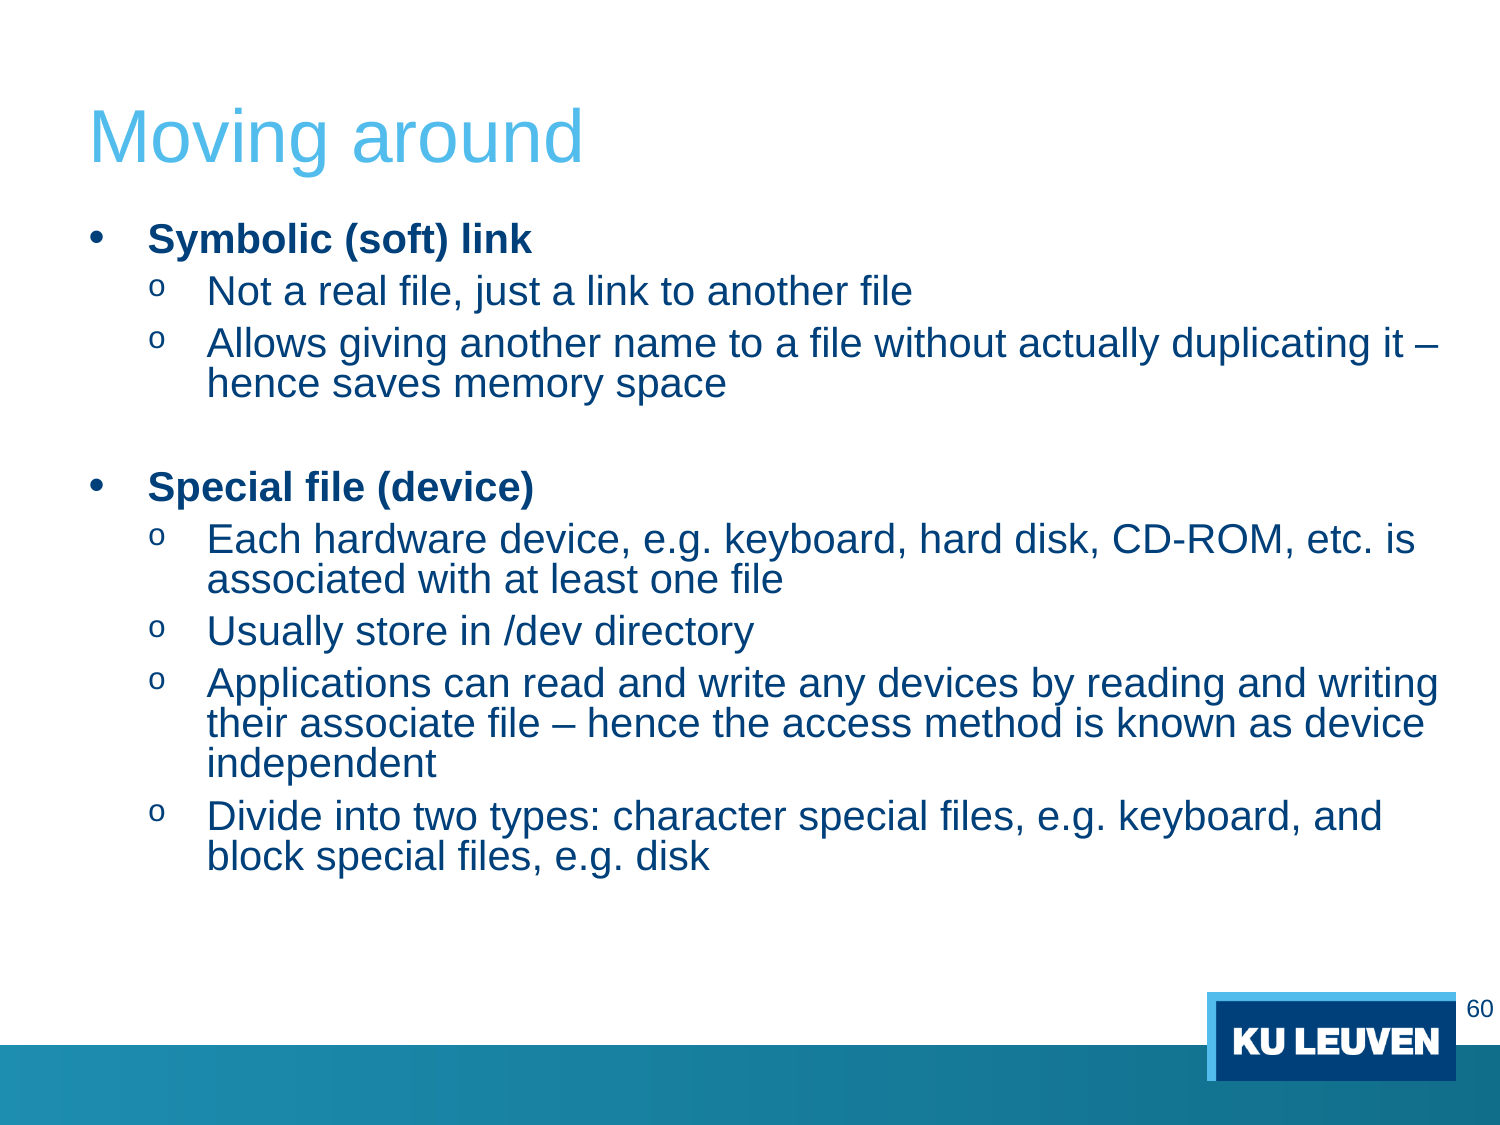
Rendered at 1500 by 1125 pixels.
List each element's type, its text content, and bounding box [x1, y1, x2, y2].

title Moving around [88, 29, 1456, 178]
slide_number 60 [1340, 992, 1495, 1040]
list Symbolic (soft) link Not a real file, just a link to another file Allows giving another name to a file without actually duplicating it – hence saves memory space Special file (device) Each hardware device, e.g. keyboard, hard disk, CD-ROM, etc. is associated with at least one file Usually store in /dev directory Applications can read and write any devices by reading and writing their associate file – hence the access method is known as device independent Divide into two types: character special files, e.g. keyboard, and block special files, e.g. disk [88, 221, 1456, 948]
picture [1207, 992, 1456, 1081]
